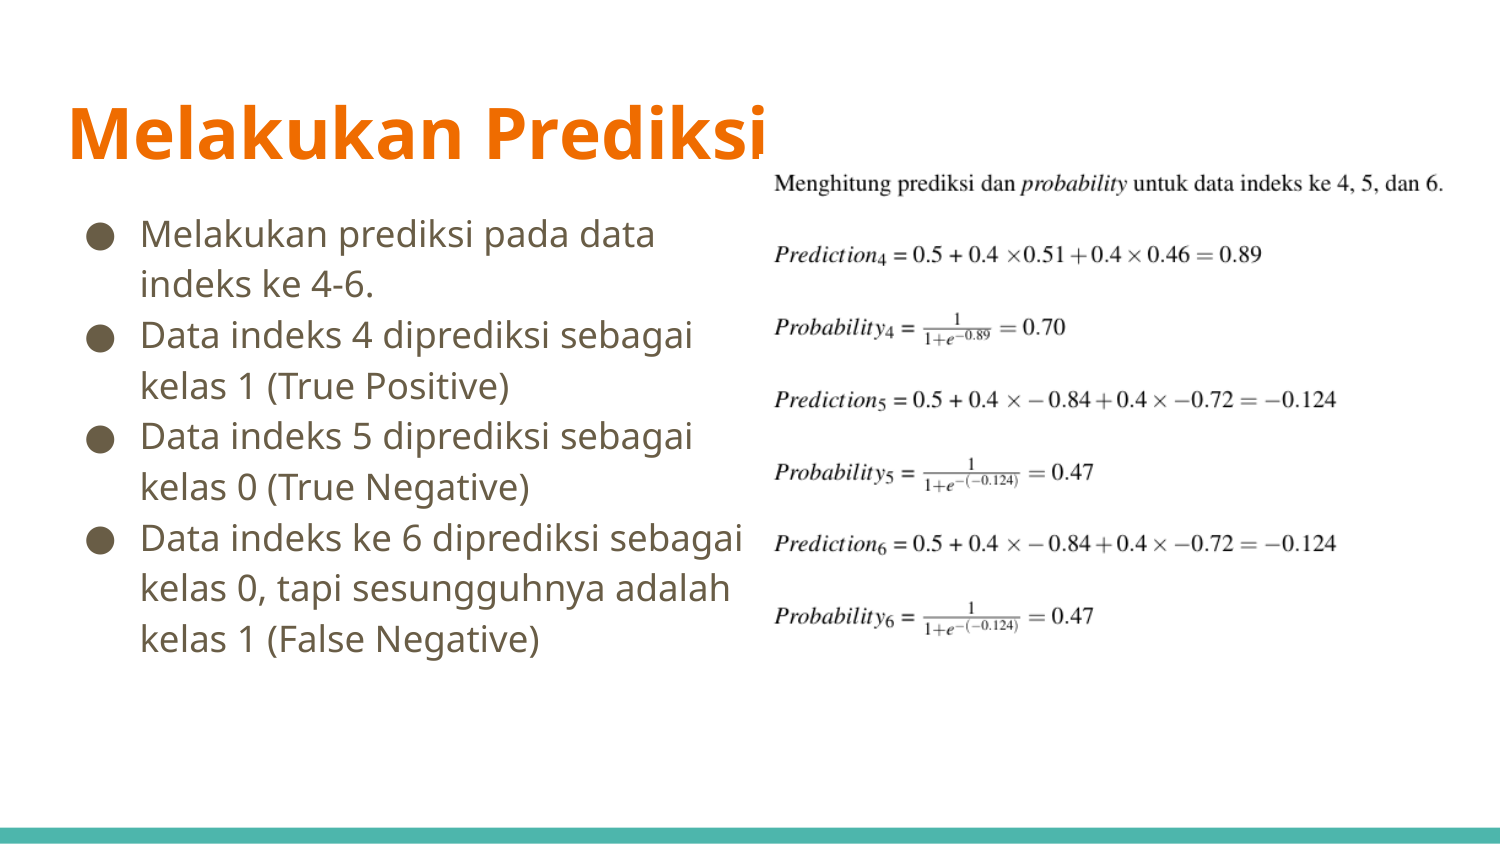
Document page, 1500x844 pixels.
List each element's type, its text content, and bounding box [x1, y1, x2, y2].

picture [758, 154, 1451, 652]
title Melakukan Prediksi [51, 72, 1449, 189]
list Melakukan prediksi pada data indeks ke 4-6. Data indeks 4 diprediksi sebagai kelas 1 (True Positive) Data indeks 5 diprediksi sebagai kelas 0 (True Negative) Data indeks ke 6 diprediksi sebagai kelas 0, tapi sesungguhnya adalah kelas 1 (False Negative) [51, 189, 760, 687]
